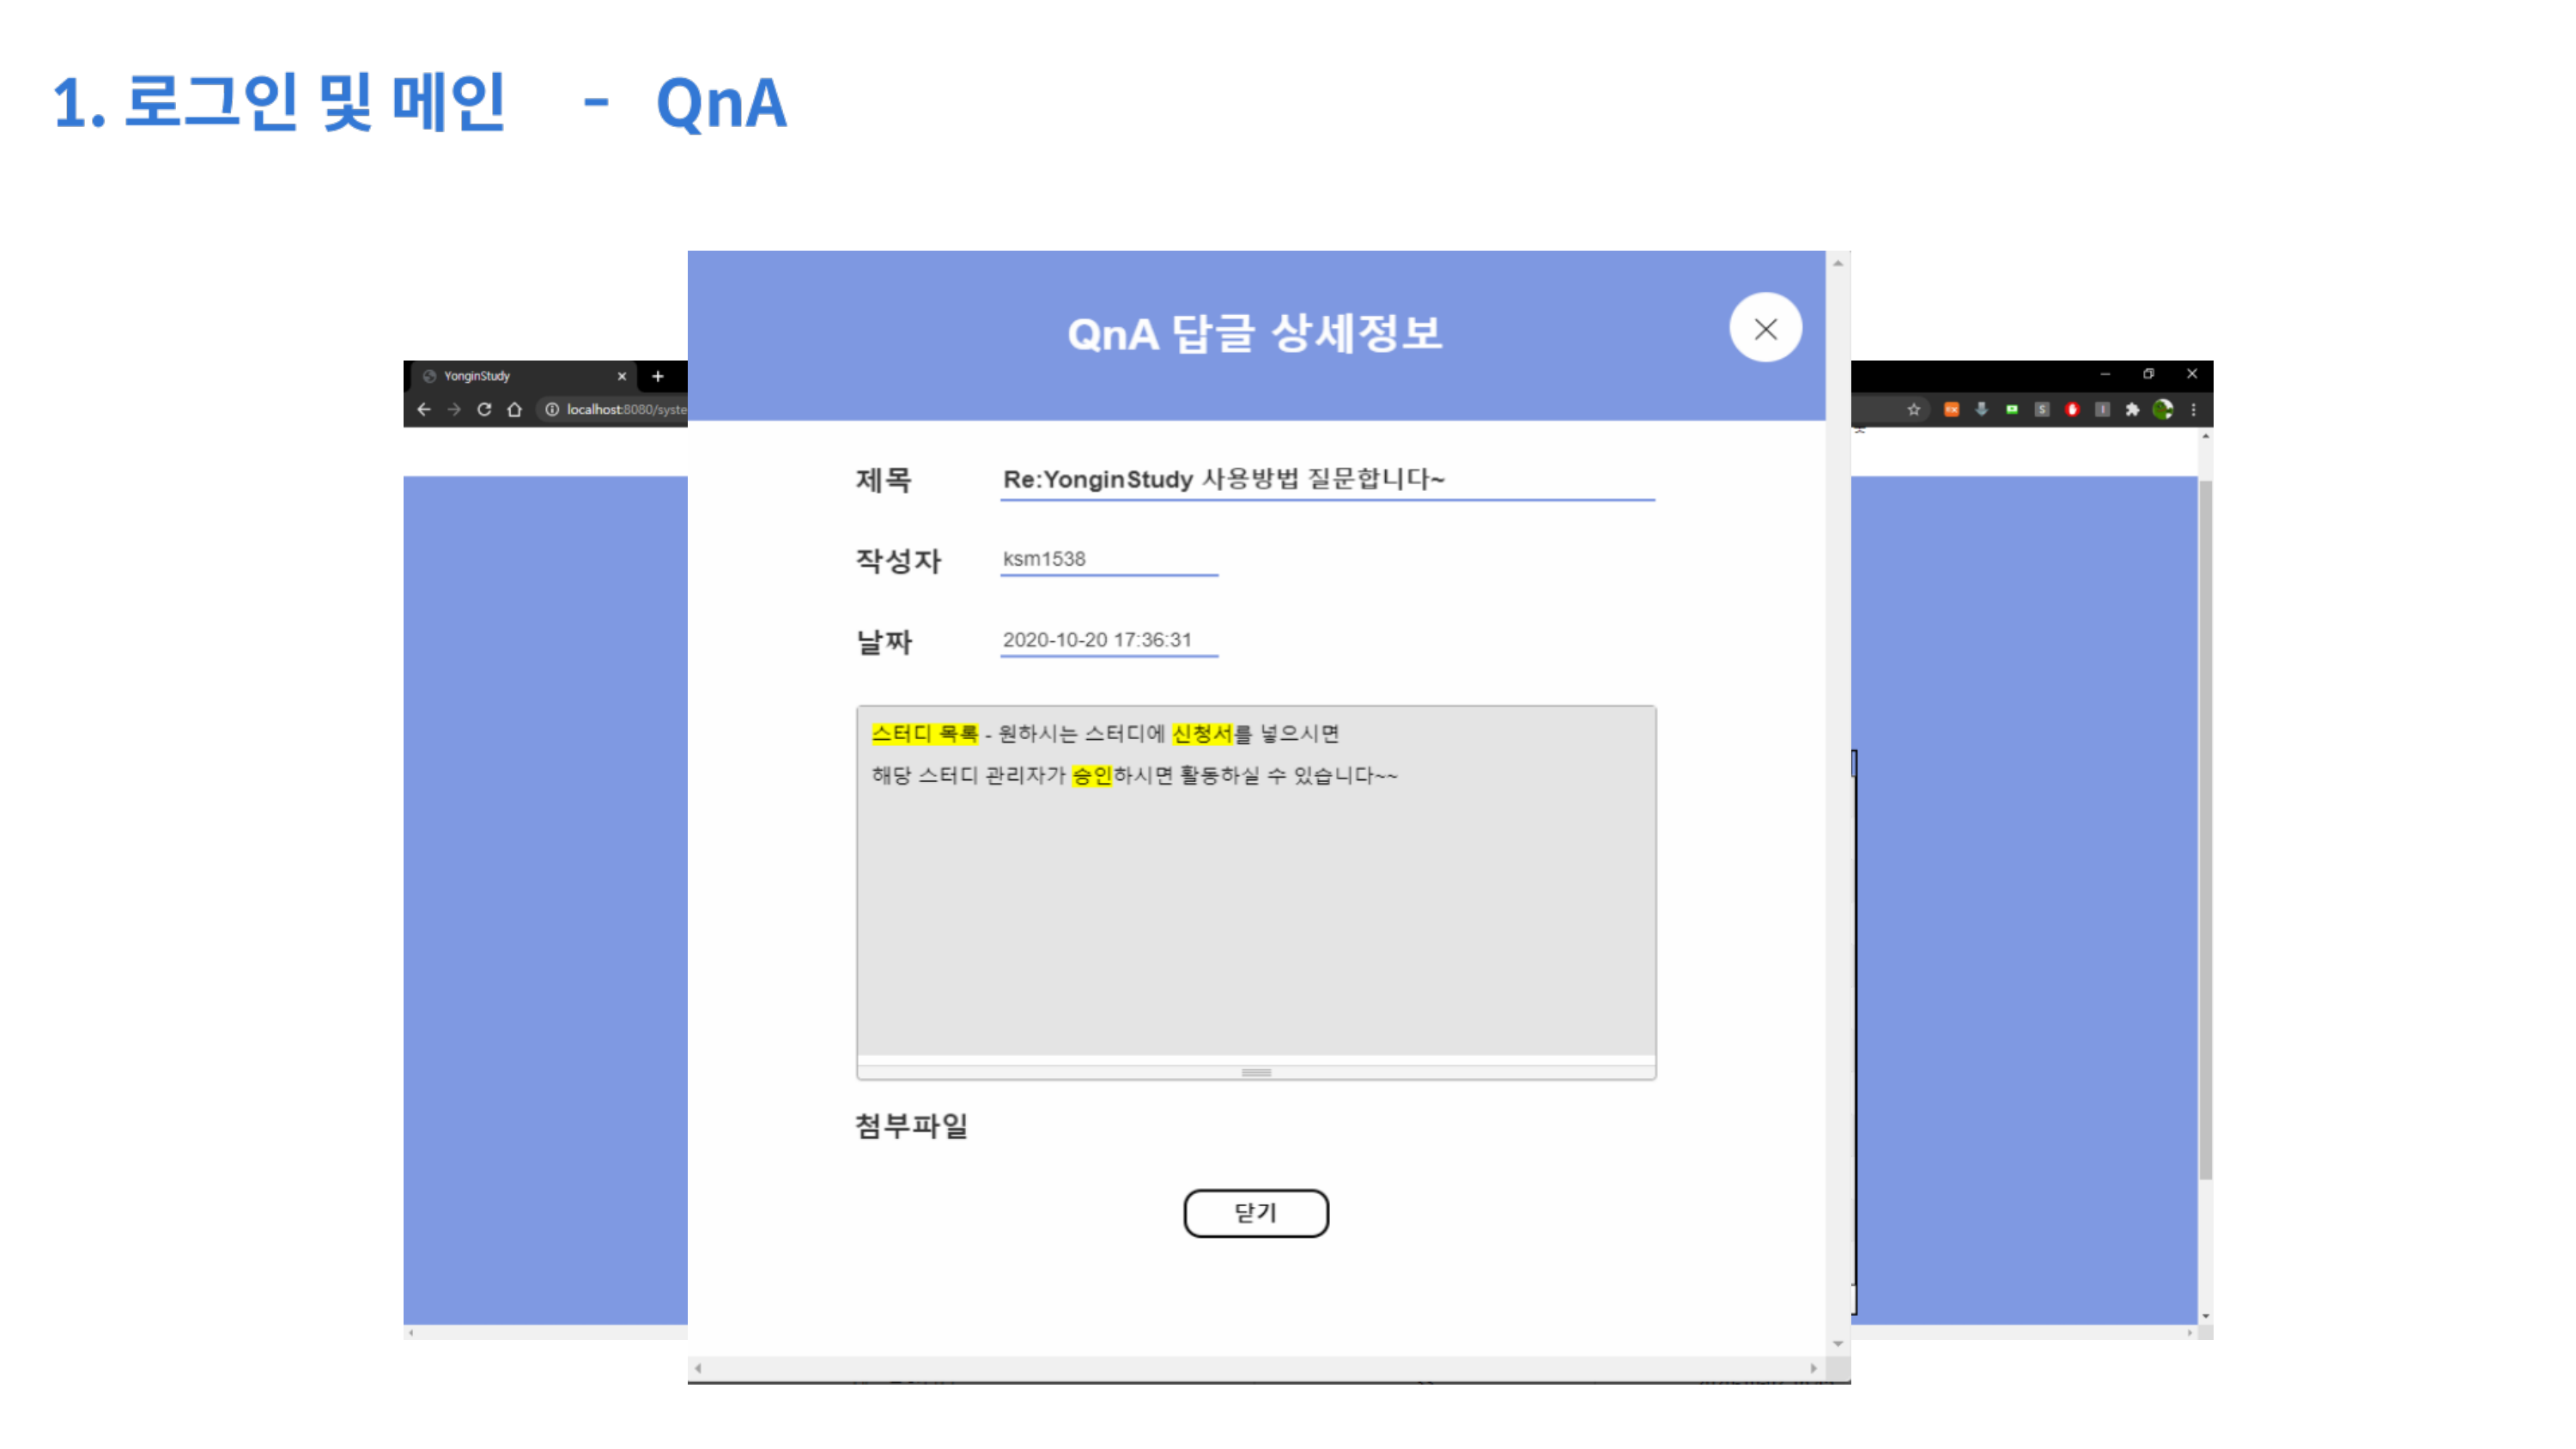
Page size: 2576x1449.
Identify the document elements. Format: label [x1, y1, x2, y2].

text_box [404, 361, 682, 1340]
text_box [688, 250, 1851, 1385]
picture [40, 45, 817, 161]
text_box [1856, 361, 2214, 1340]
